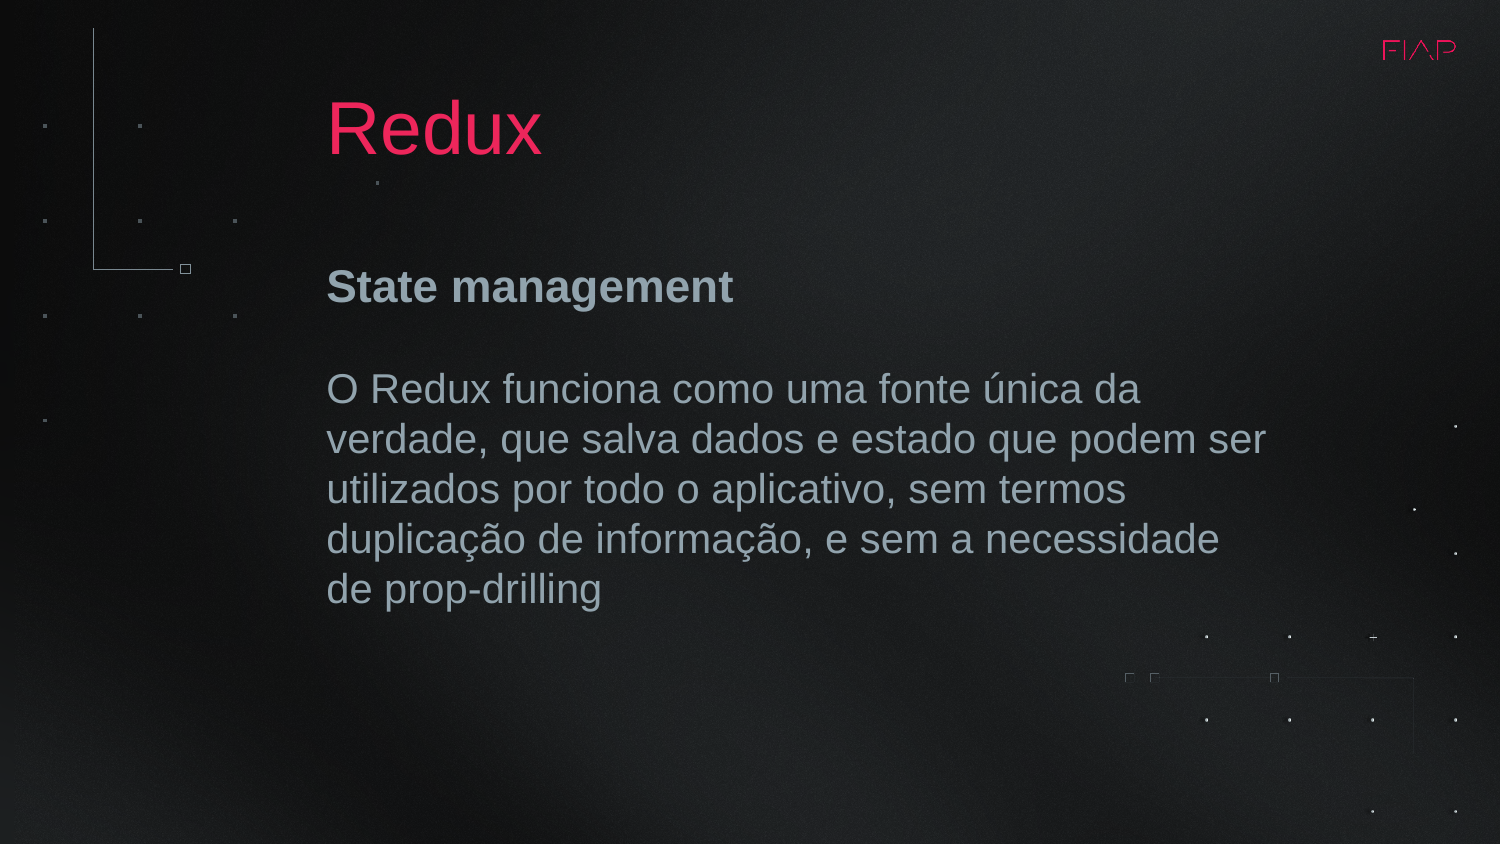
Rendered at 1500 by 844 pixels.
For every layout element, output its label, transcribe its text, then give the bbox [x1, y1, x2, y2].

text_box State management O Redux funciona como uma fonte única da verdade, que salva dados e estado que podem ser utilizados por todo o aplicativo, sem termos duplicação de informação, e sem a necessidade de prop-drilling [311, 249, 1292, 620]
picture [0, 0, 1500, 844]
text_box Redux [383, 72, 1126, 177]
